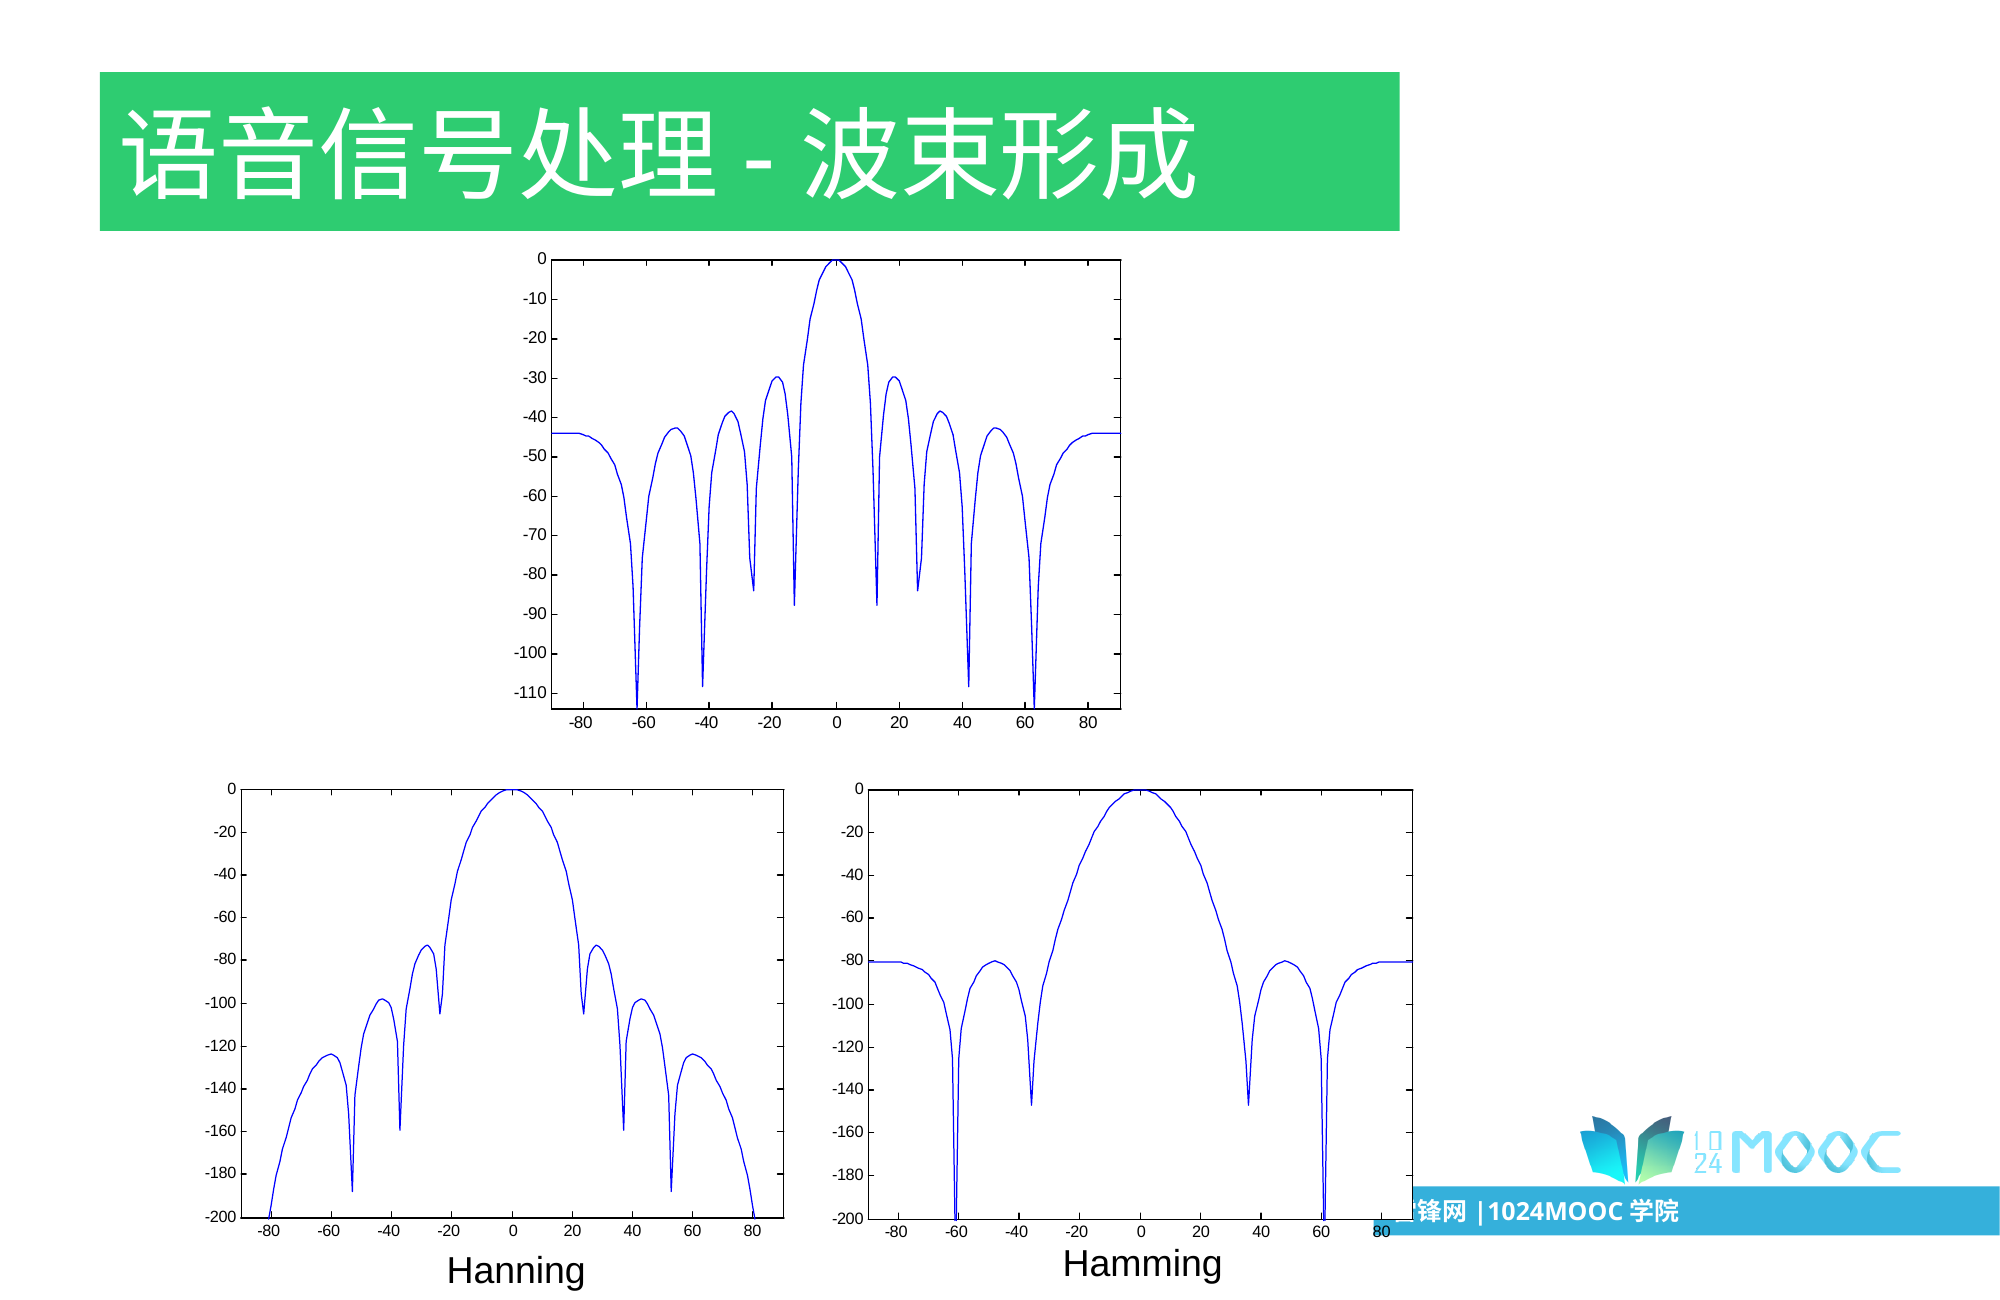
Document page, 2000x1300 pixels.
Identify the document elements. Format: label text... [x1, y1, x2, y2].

picture [149, 217, 1480, 1278]
text_box Hanning [431, 1285, 678, 1299]
picture [1567, 1102, 1927, 1186]
text_box Hamming [1047, 1287, 1294, 1291]
title 语音信号处理-波束形成 [99, 72, 1400, 231]
